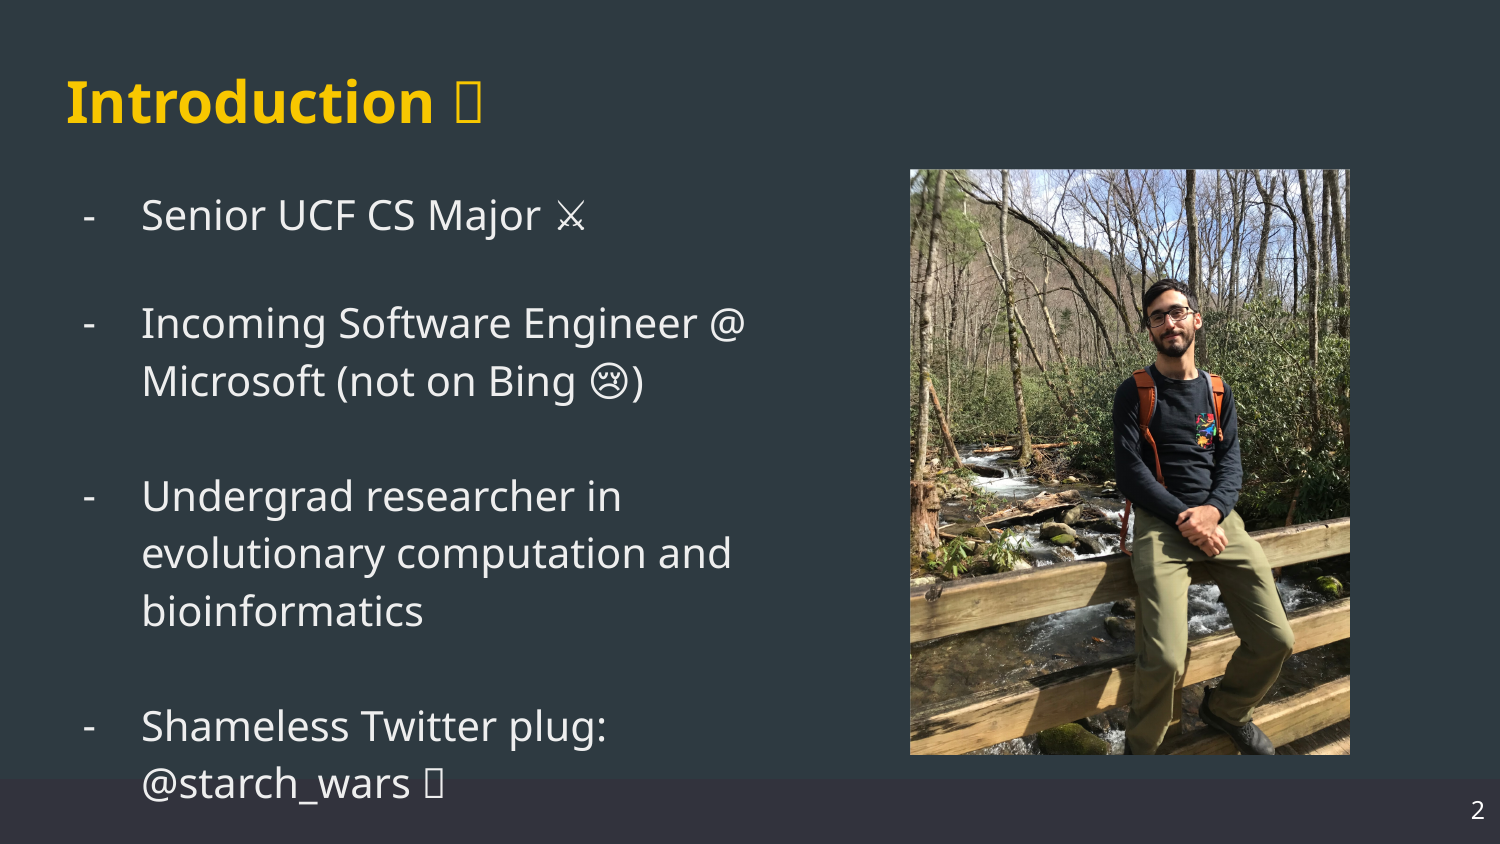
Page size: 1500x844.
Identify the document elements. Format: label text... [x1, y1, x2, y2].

picture [837, 170, 1423, 754]
title Introduction 💬 [51, 50, 1449, 145]
slide_number ‹#› [1410, 779, 1500, 844]
list Senior UCF CS Major ⚔ Incoming Software Engineer @ Microsoft (not on Bing 😢) Undergrad researcher in evolutionary computation and bioinformatics Shameless Twitter plug: @starch_wars 🦜 [51, 166, 817, 758]
